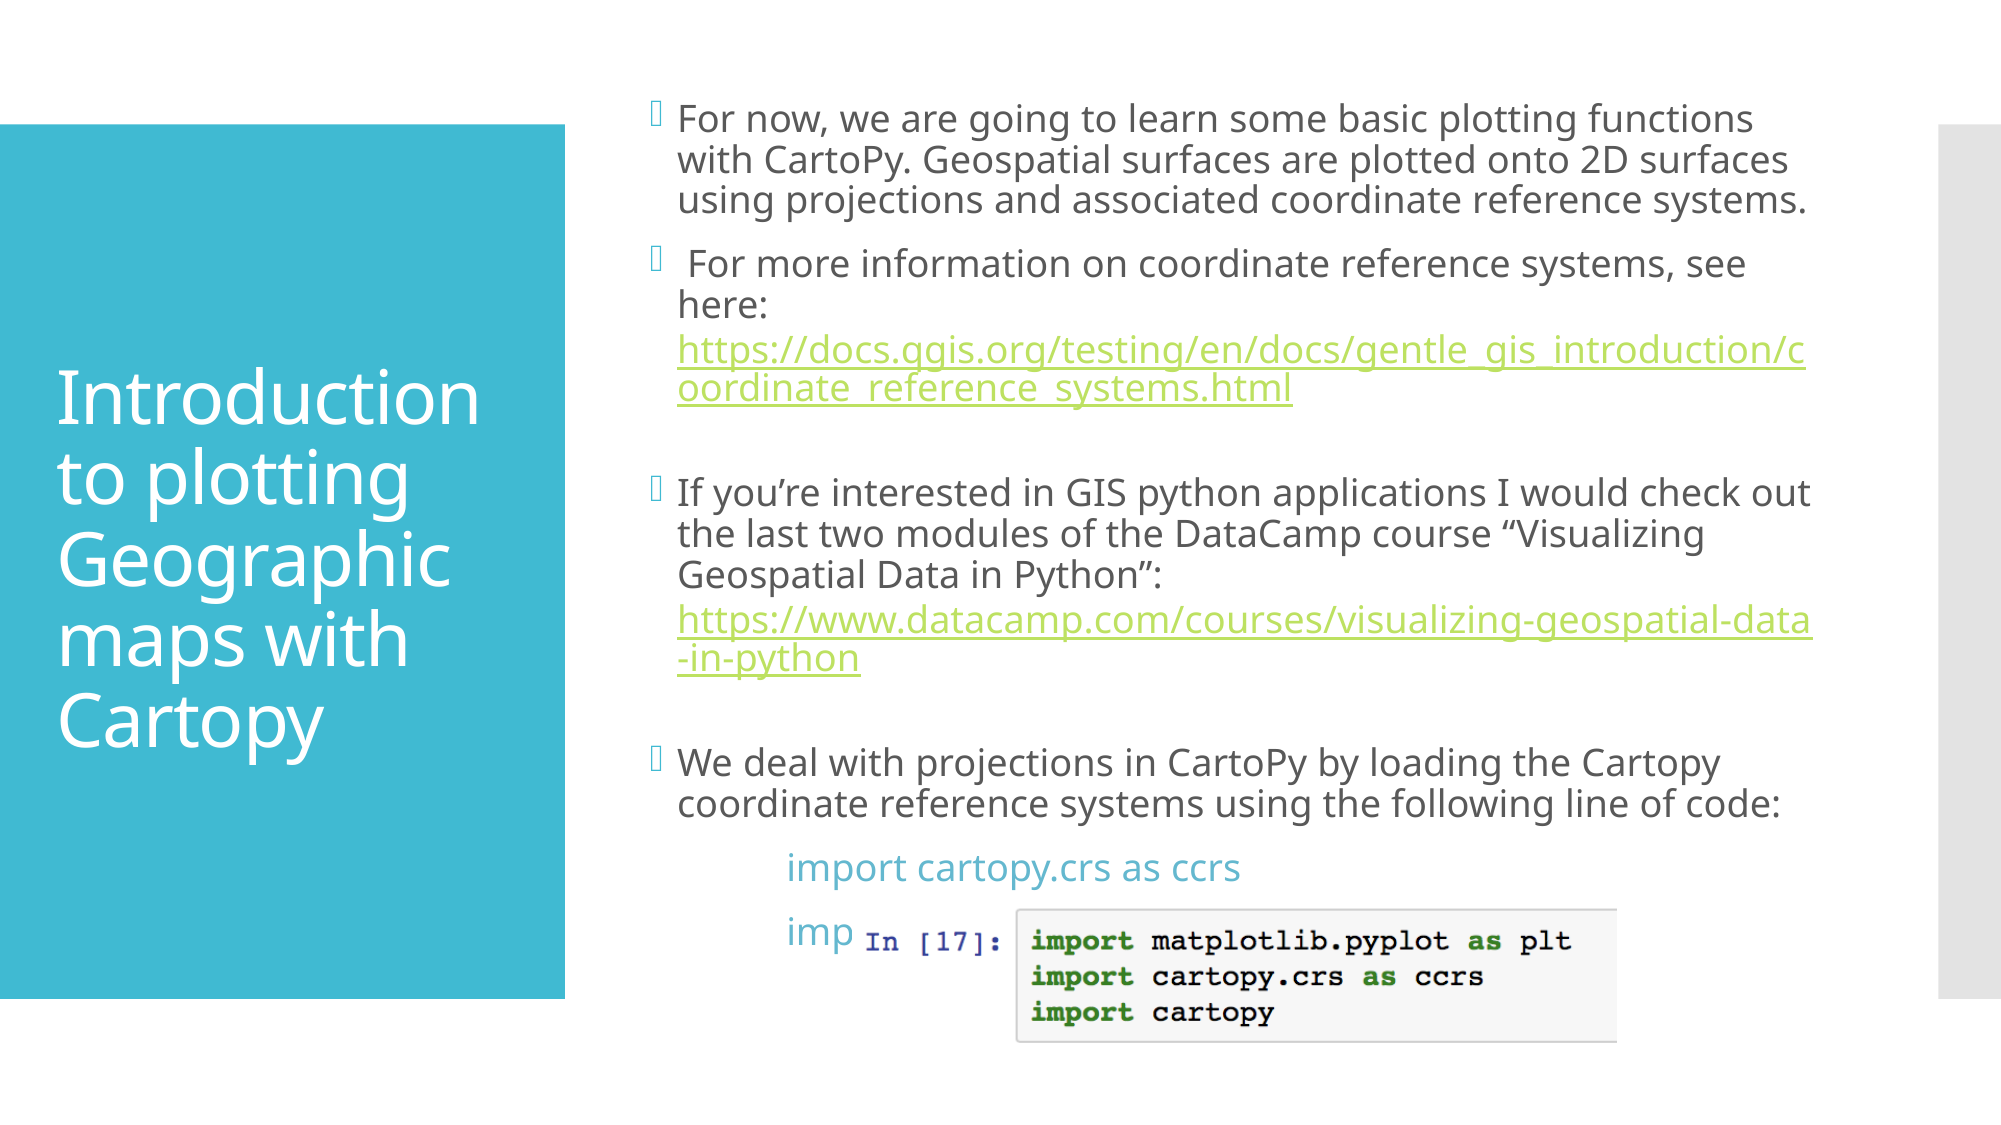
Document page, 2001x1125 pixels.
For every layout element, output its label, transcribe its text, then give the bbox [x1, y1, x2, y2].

title Introduction to plotting Geographic maps with Cartopy [41, 184, 525, 940]
picture [852, 896, 1618, 1066]
list For now, we are going to learn some basic plotting functions with CartoPy. Geospatial surfaces are plotted onto 2D surfaces using projections and associated coordinate reference systems. For more information on coordinate reference systems, see here: https://docs.qgis.org/testing/en/docs/gentle_gis_introduction/coordinate_reference_systems.html If you’re interested in GIS python applications I would check out the last two modules of the DataCamp course “Visualizing Geospatial Data in Python”: https://www.datacamp.com/courses/visualizing-geospatial-data-in-python We deal with projections in CartoPy by loading the Cartopy coordinate reference systems using the following line of code: import cartopy.crs as ccrs import cartopy [634, 81, 1835, 897]
